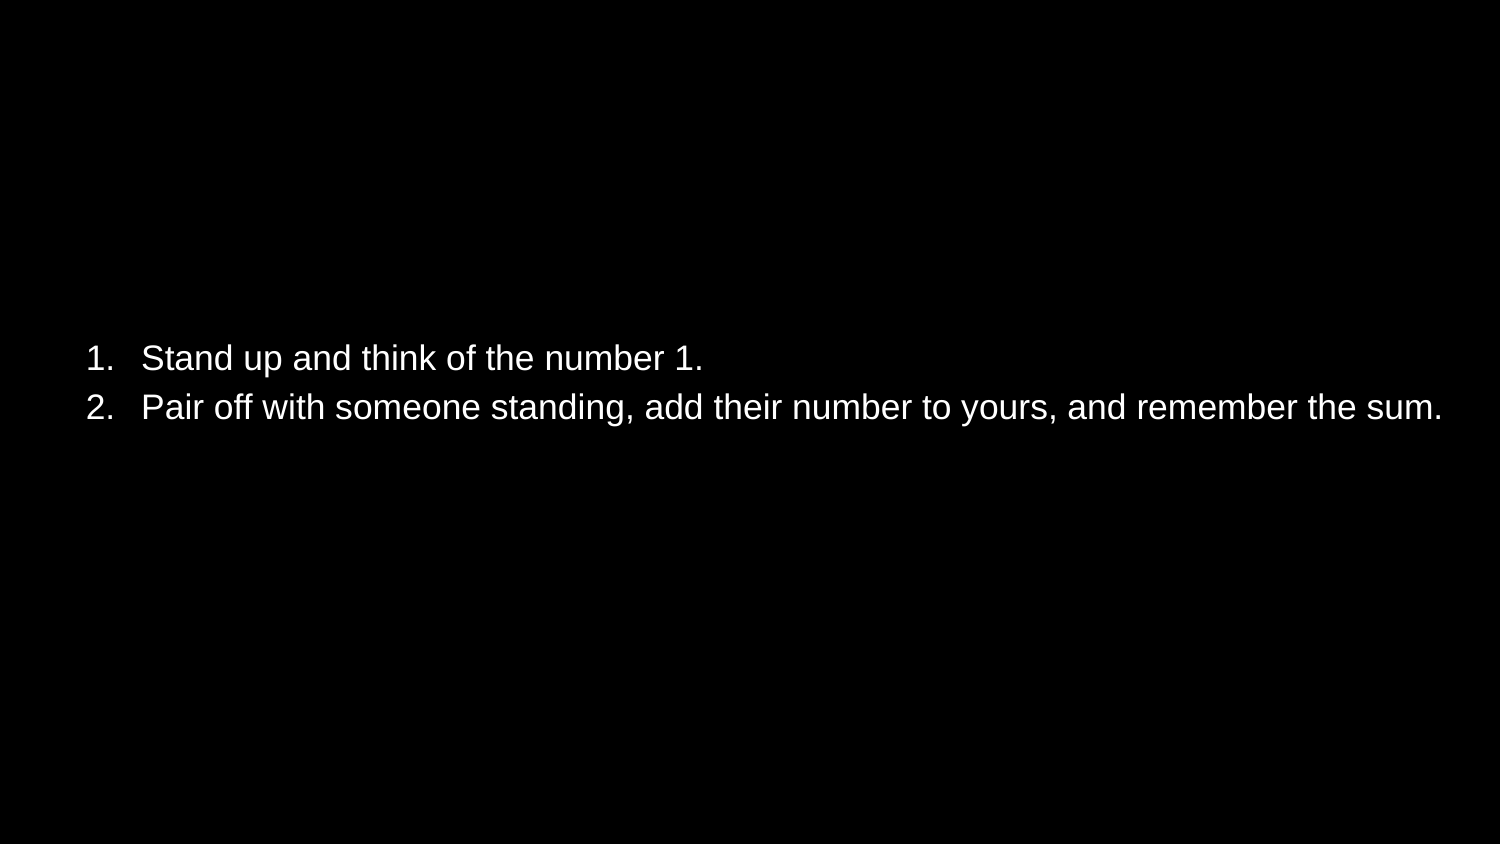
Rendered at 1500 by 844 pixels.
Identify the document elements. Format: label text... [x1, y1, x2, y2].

list Stand up and think of the number 1. Pair off with someone standing, add their number to yours, and remember the sum. [51, 189, 1500, 750]
